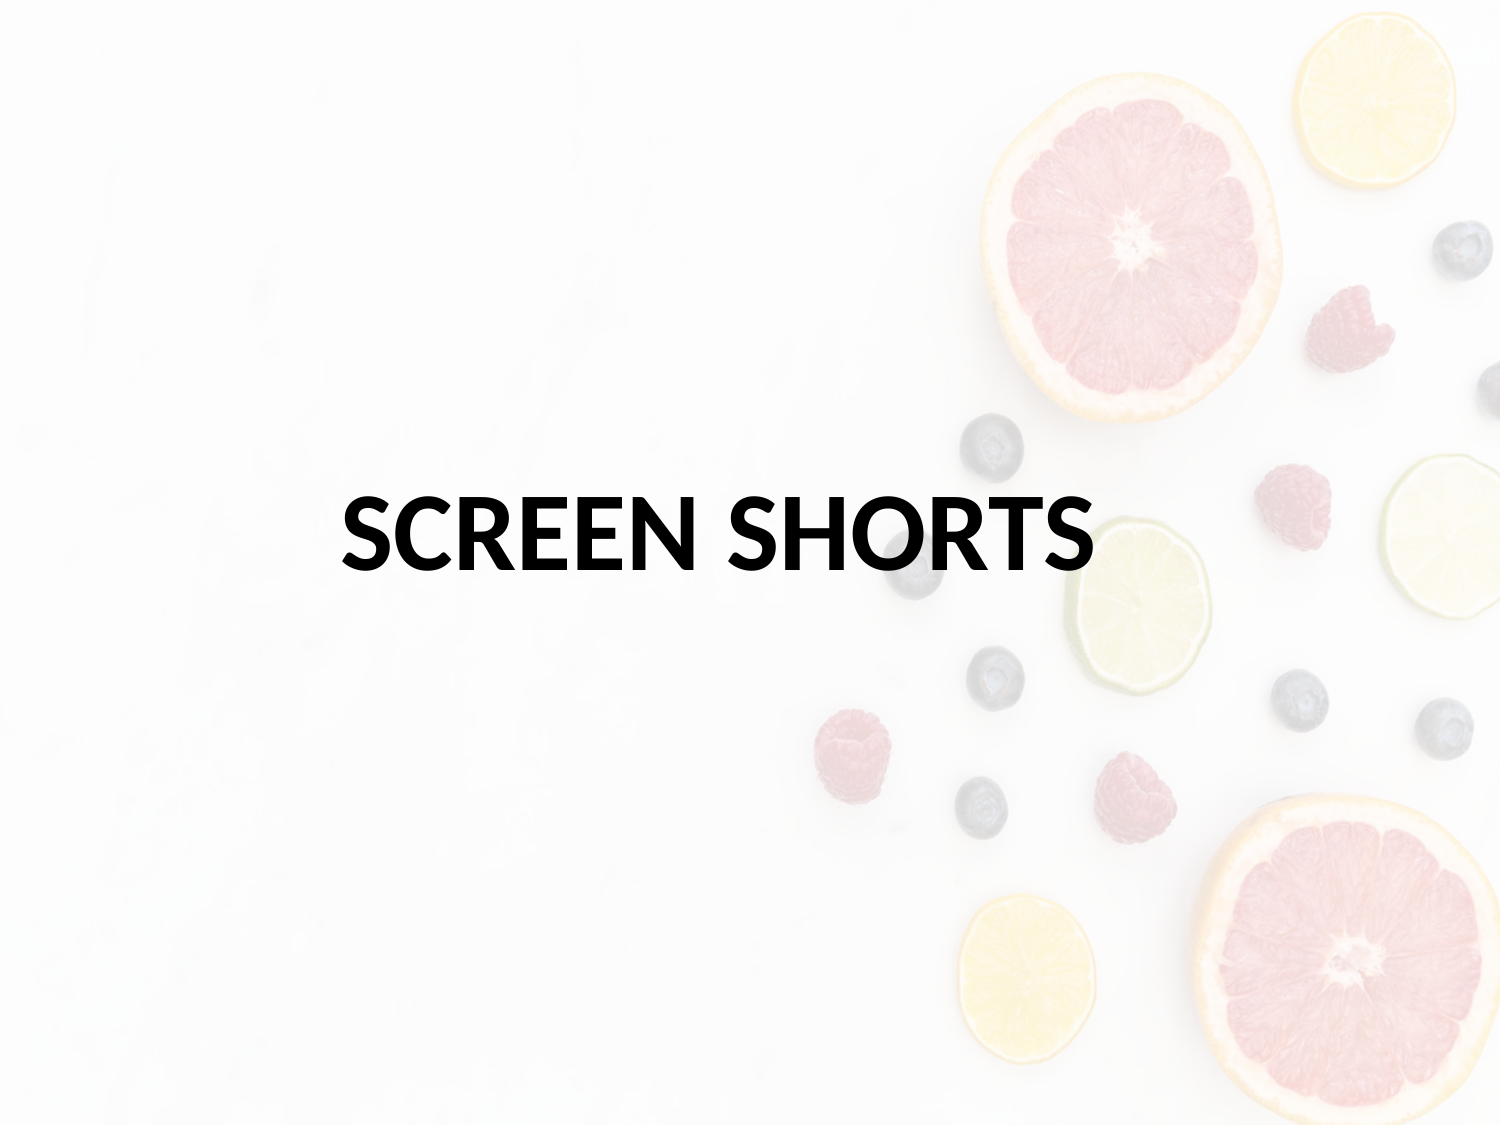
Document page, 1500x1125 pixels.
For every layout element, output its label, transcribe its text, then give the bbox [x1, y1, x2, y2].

text_box SCREEN SHORTS [187, 449, 1250, 600]
